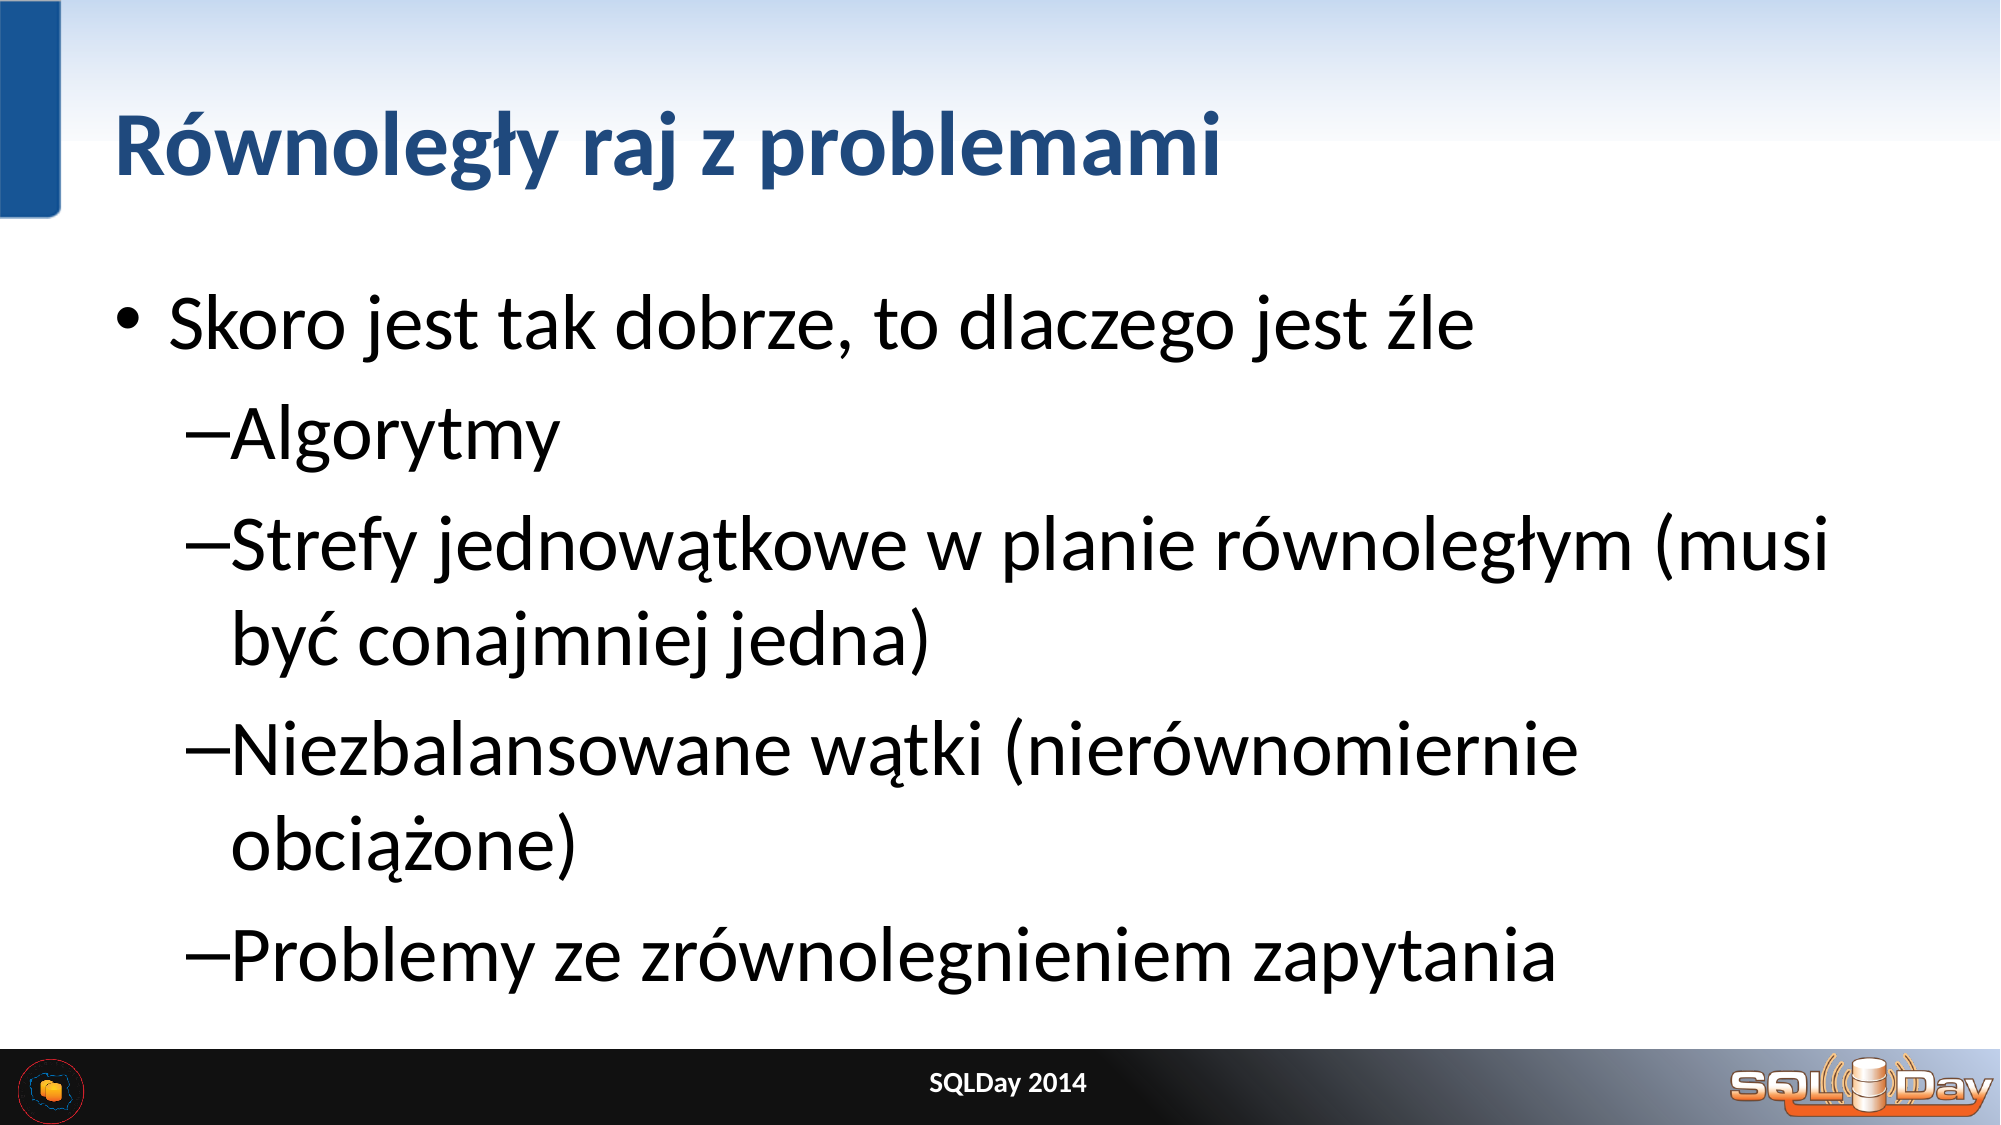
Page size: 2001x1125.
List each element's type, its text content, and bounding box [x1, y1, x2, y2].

list Skoro jest tak dobrze, to dlaczego jest źle Algorytmy Strefy jednowątkowe w planie równoległym (musi być conajmniej jedna) Niezbalansowane wątki (nierównomiernie obciążone) Problemy ze zrównolegnieniem zapytania [99, 262, 1900, 1005]
title Równoległy raj z problemami [99, 45, 1900, 233]
picture [16, 1057, 85, 1125]
footer SQLDay 2014 [566, 1050, 1450, 1113]
picture [0, 0, 62, 219]
picture [1730, 1053, 1994, 1117]
